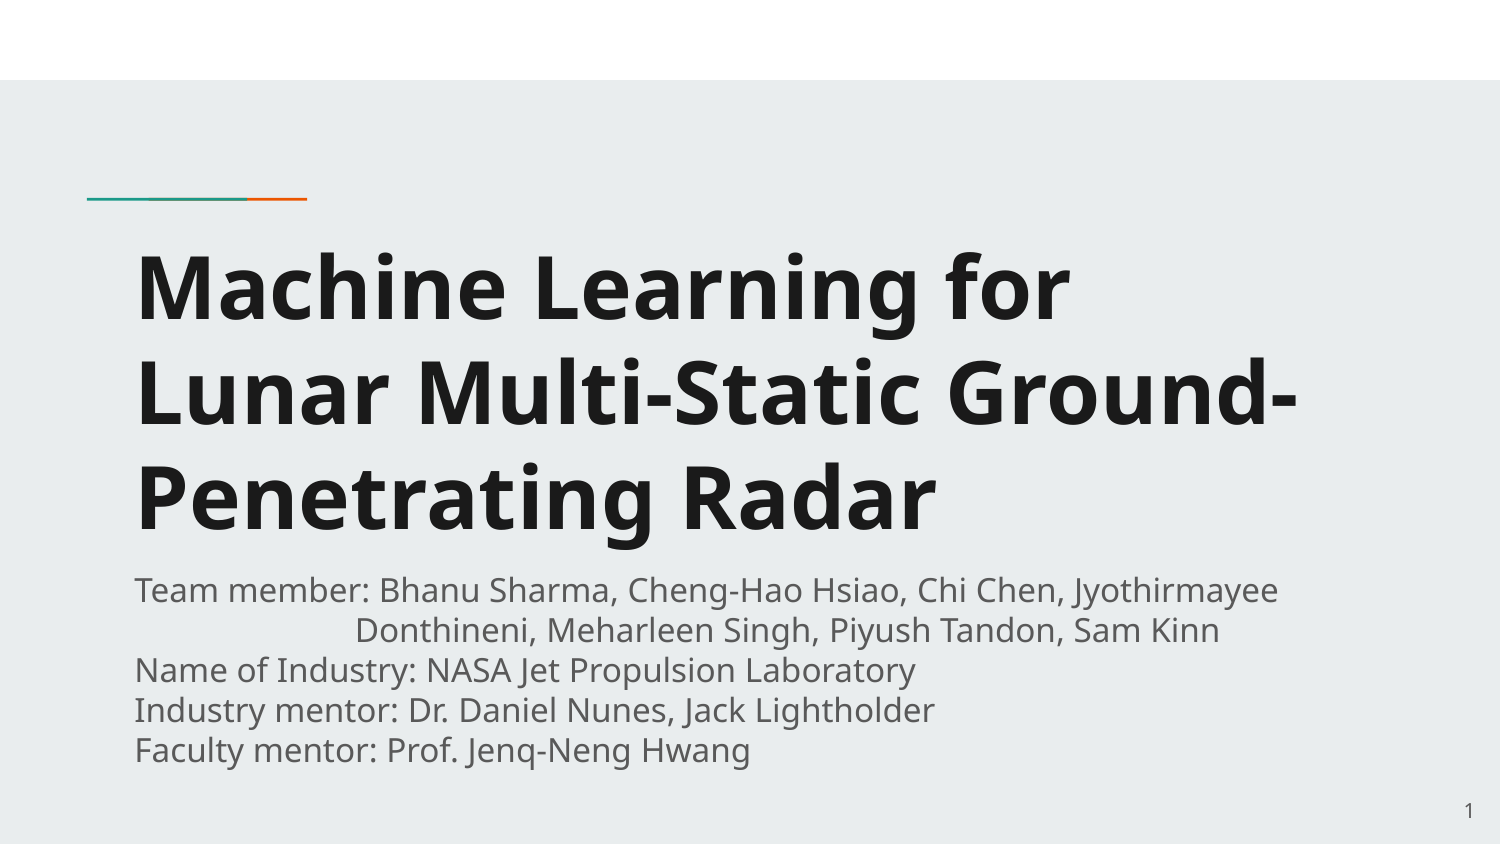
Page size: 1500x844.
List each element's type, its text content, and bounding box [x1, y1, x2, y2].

slide_number ‹#› [1400, 779, 1491, 844]
subtitle Team member: Bhanu Sharma, Cheng-Hao Hsiao, Chi Chen, Jyothirmayee Donthineni, Meharleen Singh, Piyush Tandon, Sam Kinn Name of Industry: NASA Jet Propulsion Laboratory Industry mentor: Dr. Daniel Nunes, Jack Lightholder Faculty mentor: Prof. Jenq-Neng Hwang [119, 554, 1392, 806]
title Machine Learning for Lunar Multi-Static Ground-Penetrating Radar [119, 216, 1381, 490]
